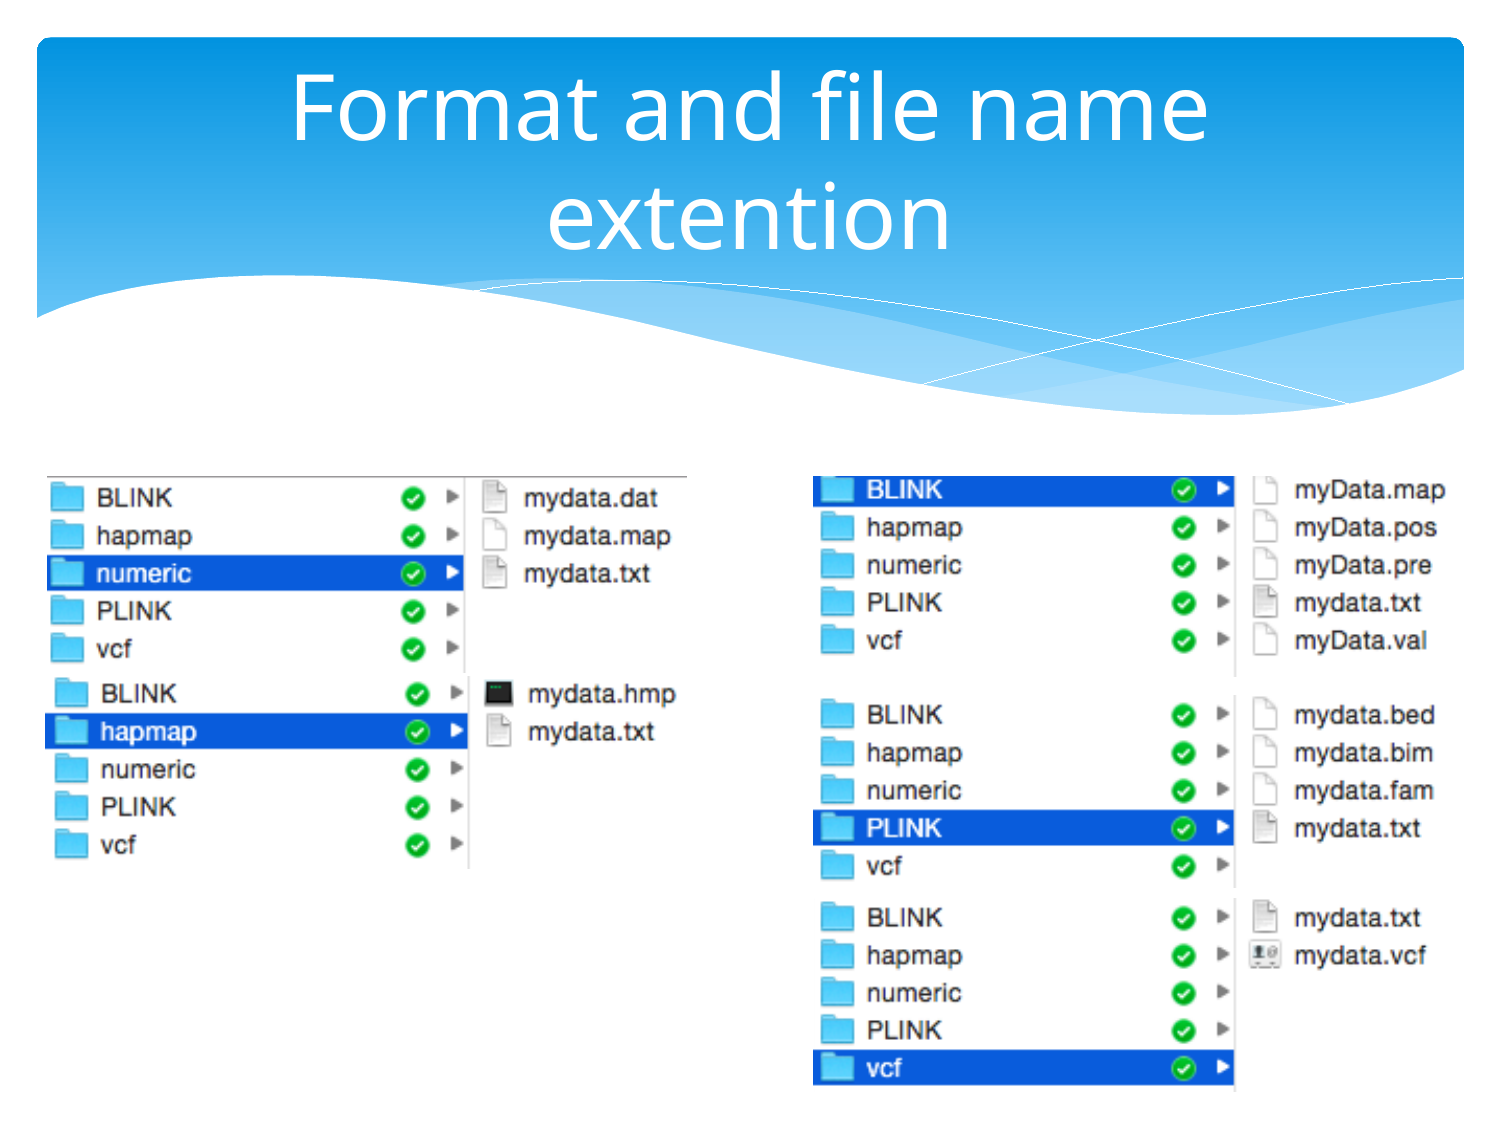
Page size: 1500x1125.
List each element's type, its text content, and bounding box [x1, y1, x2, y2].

picture [813, 897, 1443, 1093]
picture [813, 695, 1448, 888]
picture [44, 676, 688, 869]
picture [47, 476, 688, 673]
picture [813, 476, 1458, 677]
title Format and file name extention [75, 55, 1425, 261]
